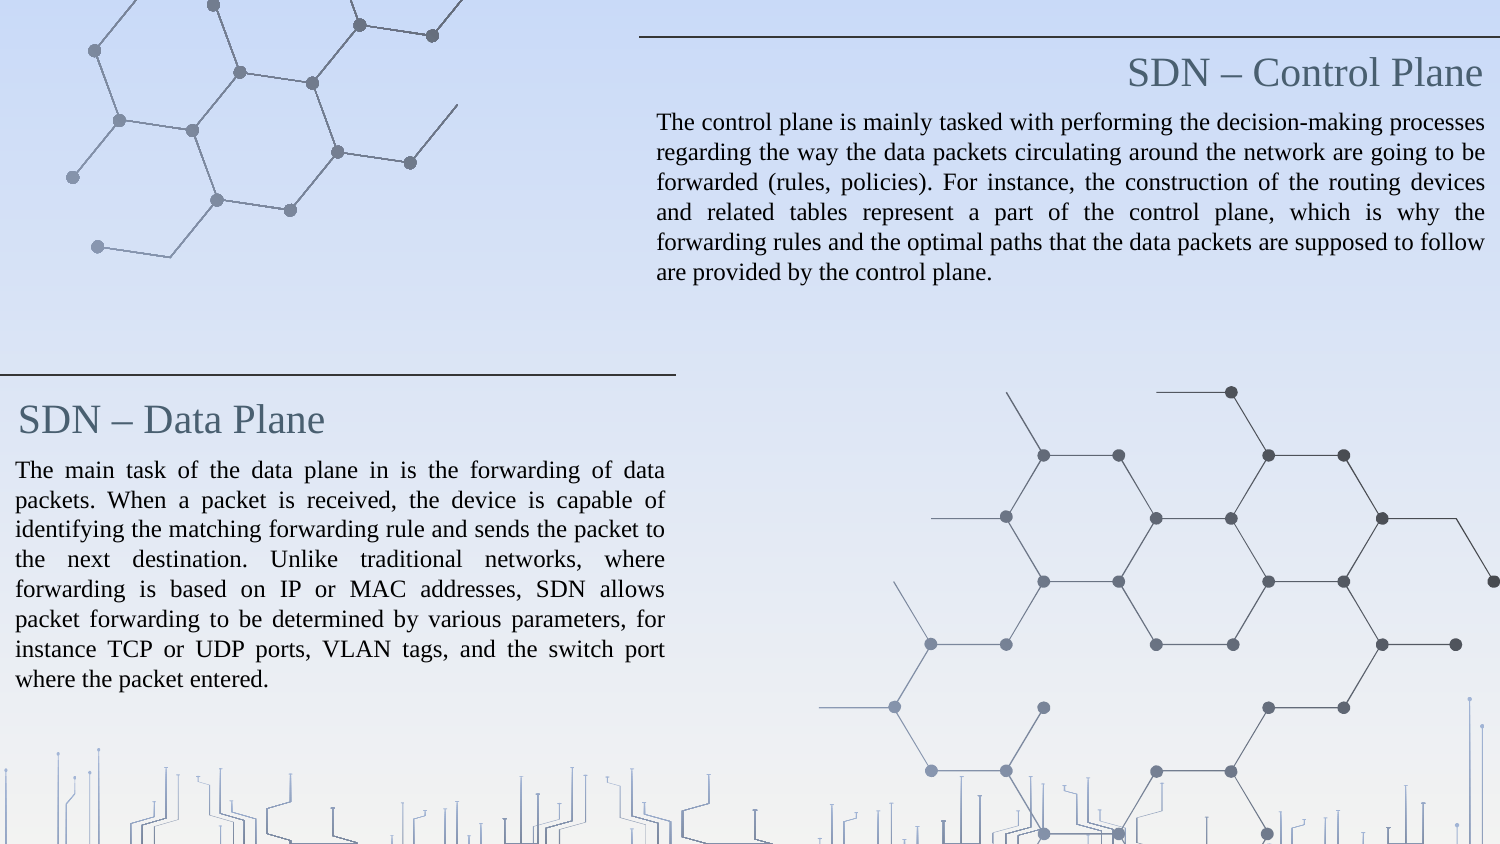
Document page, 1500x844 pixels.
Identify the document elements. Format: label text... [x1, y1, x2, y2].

text_box The control plane is mainly tasked with performing the decision-making processes regarding the way the data packets circulating around the network are going to be forwarded (rules, policies). For instance, the construction of the routing devices and related tables represent a part of the control plane, which is why the forwarding rules and the optimal paths that the data packets are supposed to follow are provided by the control plane. [641, 90, 1500, 302]
text_box SDN – Control Plane [1111, 46, 1499, 90]
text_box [818, 385, 1500, 844]
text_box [0, 0, 577, 218]
text_box SDN – Data Plane [0, 393, 341, 438]
text_box The main task of the data plane in is the forwarding of data packets. When a packet is received, the device is capable of identifying the matching forwarding rule and sends the packet to the next destination. Unlike traditional networks, where forwarding is based on IP or MAC addresses, SDN allows packet forwarding to be determined by various parameters, for instance TCP or UDP ports, VLAN tags, and the switch port where the packet entered. [0, 438, 682, 708]
